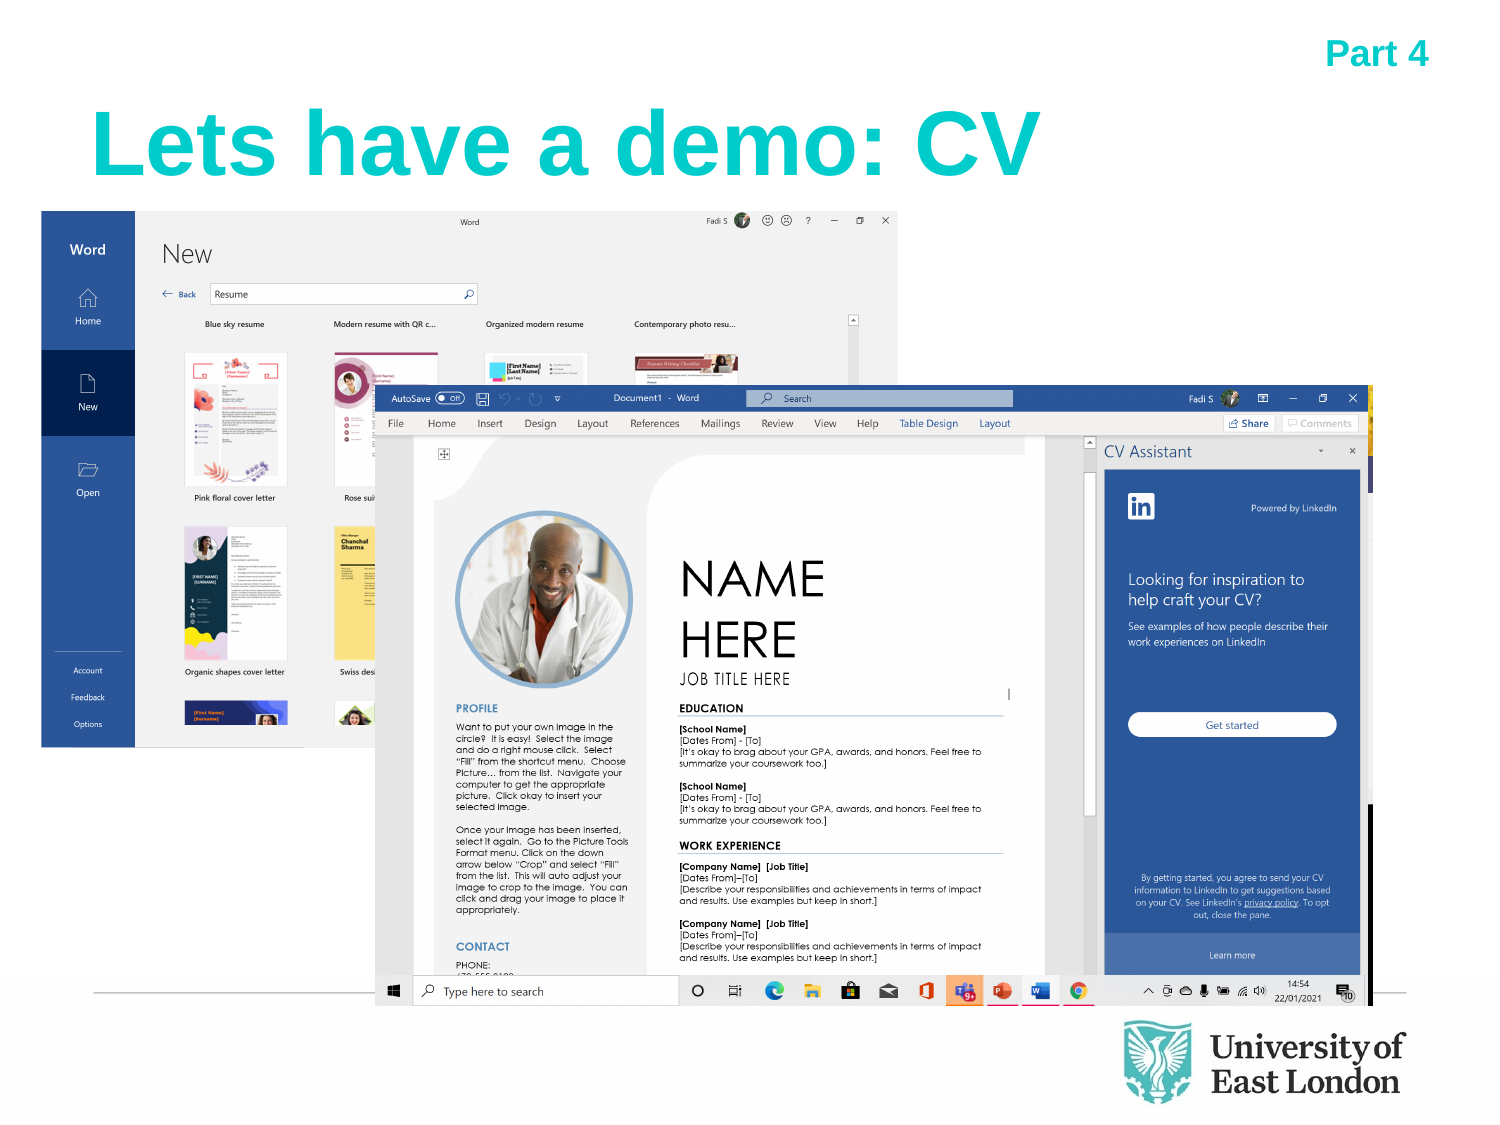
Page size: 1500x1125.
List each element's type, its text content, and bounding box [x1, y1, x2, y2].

picture [0, 207, 1500, 1125]
title Lets have a demo: CV [75, 45, 1425, 233]
text_box Part 4 [1310, 21, 1444, 82]
